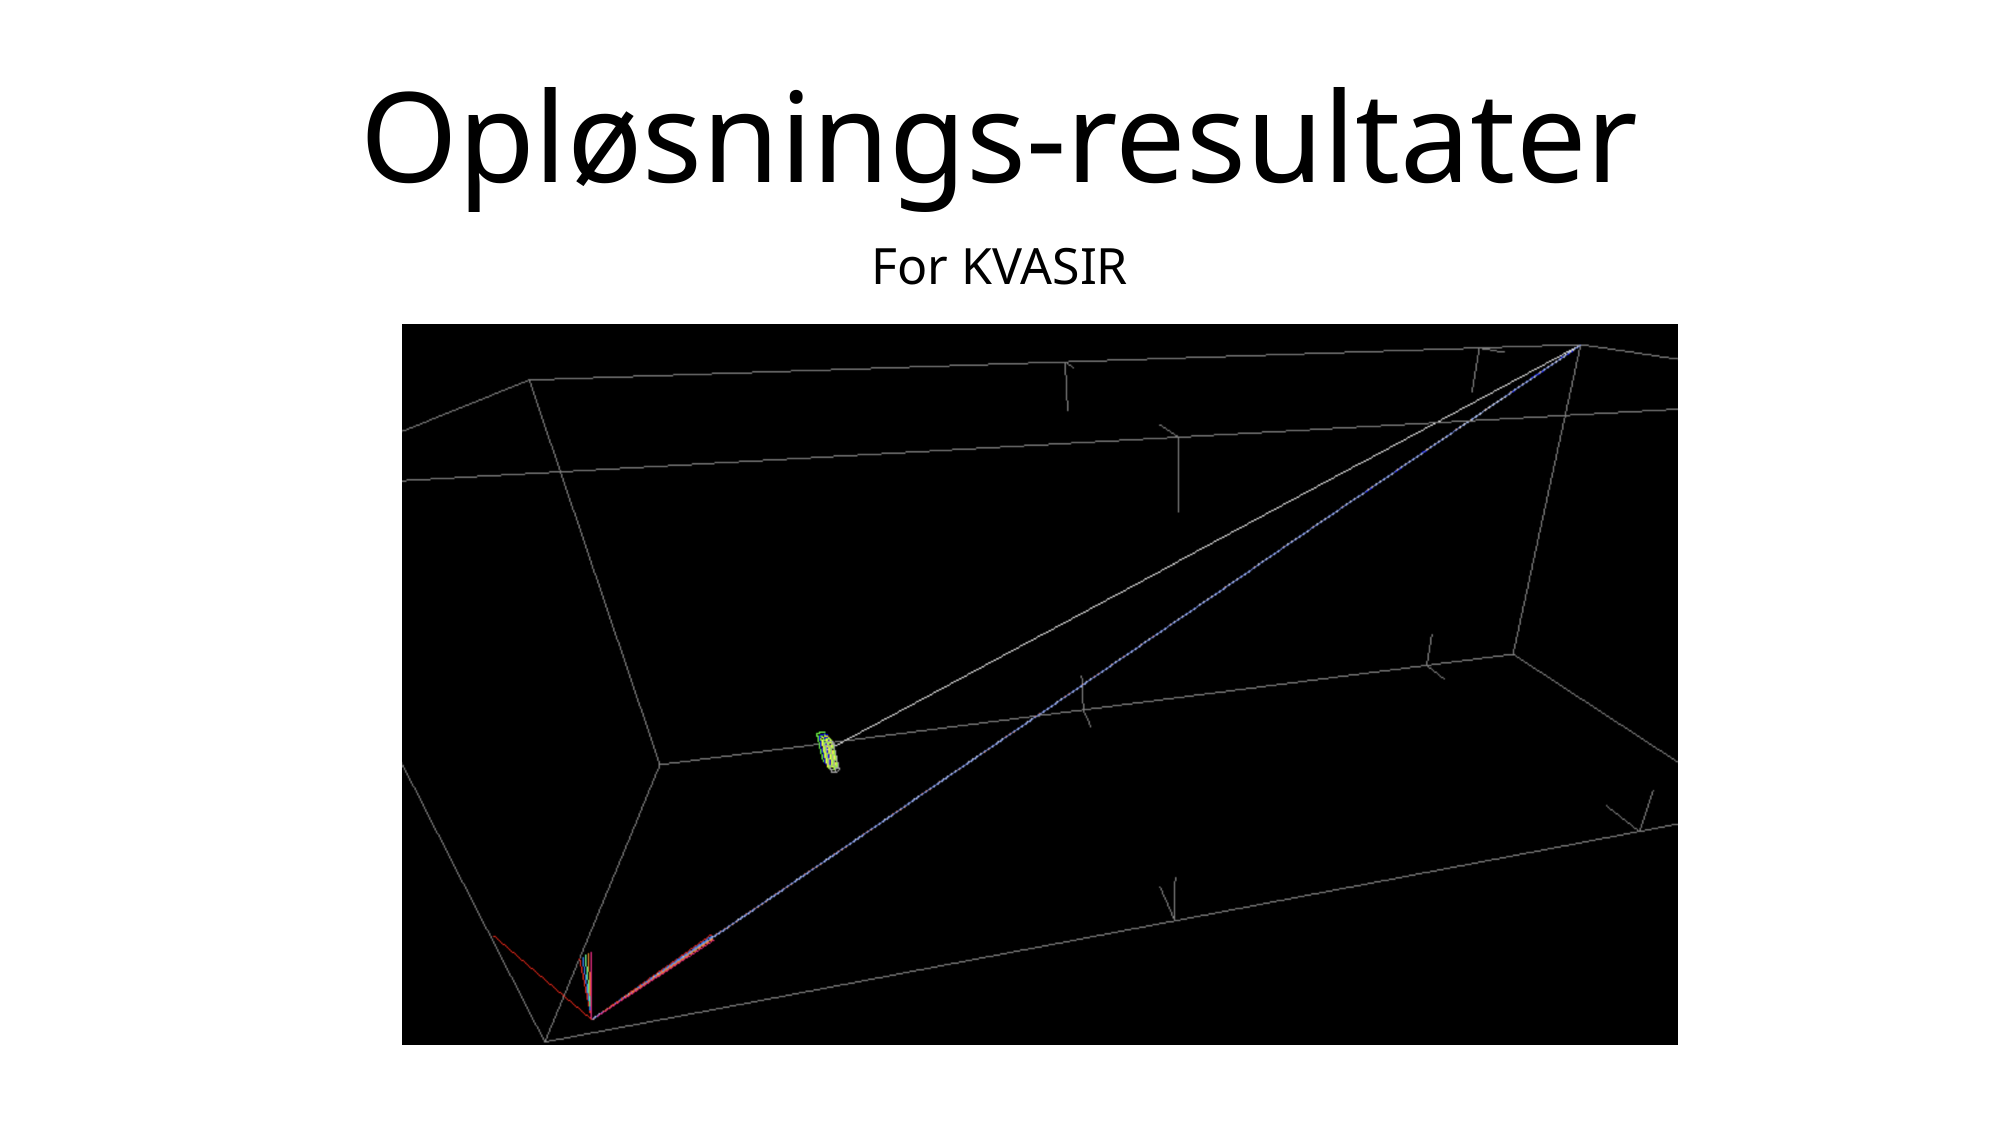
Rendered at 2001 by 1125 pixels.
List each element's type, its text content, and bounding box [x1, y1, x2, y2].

picture [402, 323, 1679, 1046]
title Opløsnings-resultater [249, 0, 1750, 217]
subtitle For KVASIR [249, 234, 1750, 506]
